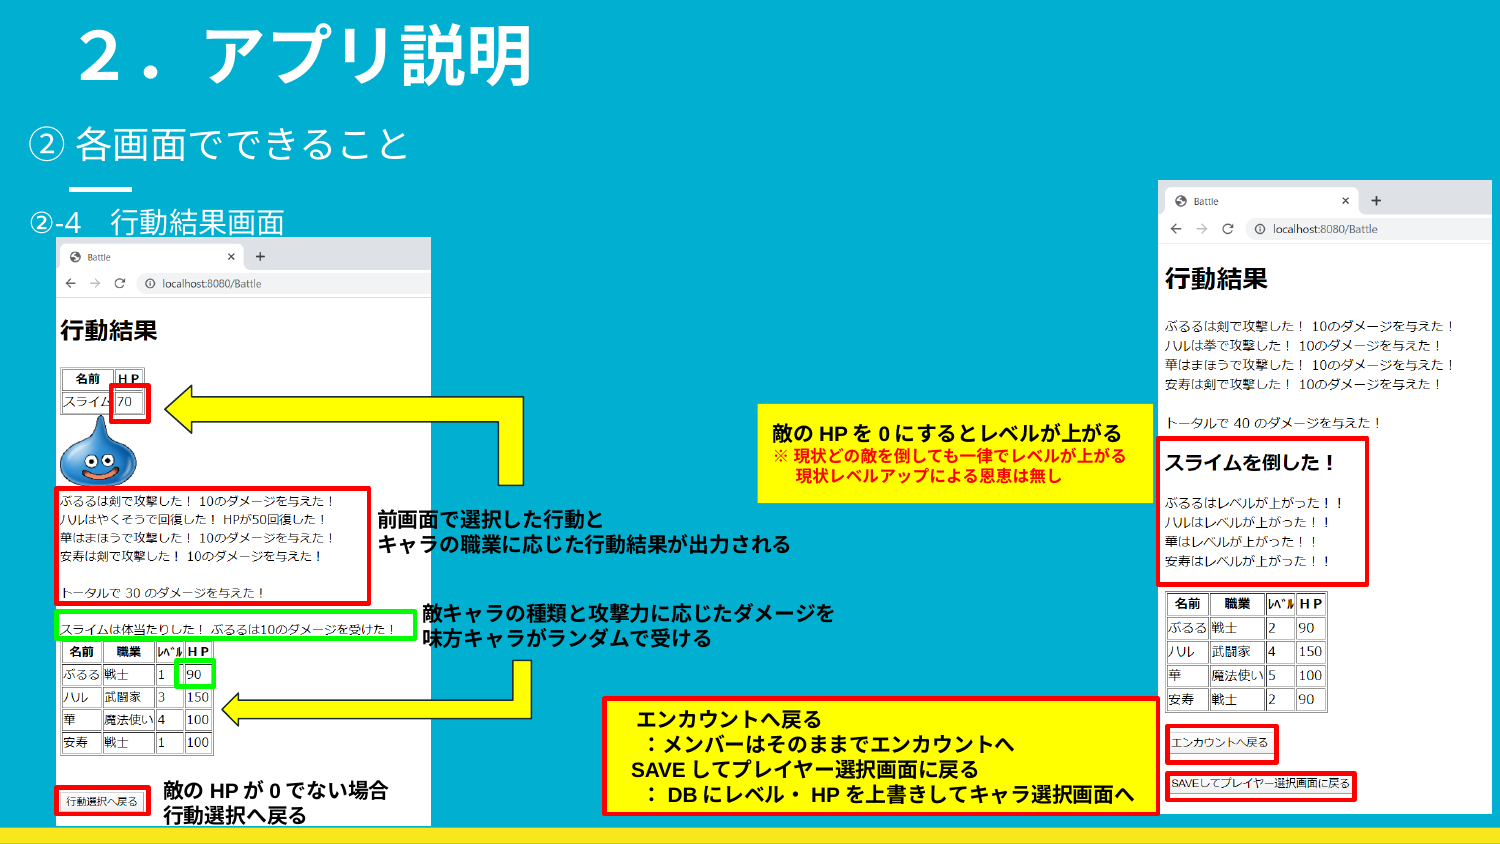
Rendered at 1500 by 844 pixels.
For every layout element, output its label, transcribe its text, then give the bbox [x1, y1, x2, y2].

text_box 敵キャラの種類と攻撃力に応じたダメージを 味方キャラがランダムで受ける [435, 572, 914, 678]
text_box [435, 660, 532, 719]
text_box 敵のHPを0にするとレベルが上がる ※現状どの敵を倒しても一律でレベルが上がる 現状レベルアップによる恩恵は無し [757, 403, 1152, 504]
text_box エンカウントへ戻る ：メンバーはそのままでエンカウントへ SAVEしてプレイヤー選択画面に戻る ：DBにレベル・HPを上書きしてキャラ選択画面へ [604, 698, 1152, 814]
picture [56, 237, 432, 827]
list ②各画面でできること ②-4 行動結果画面 [13, 99, 1412, 745]
text_box [435, 396, 524, 486]
picture [1157, 179, 1492, 815]
title ２．アプリ説明 [51, 0, 1449, 105]
text_box 前画面で選択した行動と キャラの職業に応じた行動結果が出力される [435, 478, 869, 572]
text_box 敵のHPが0でない場合 行動選択へ戻る [148, 764, 655, 840]
